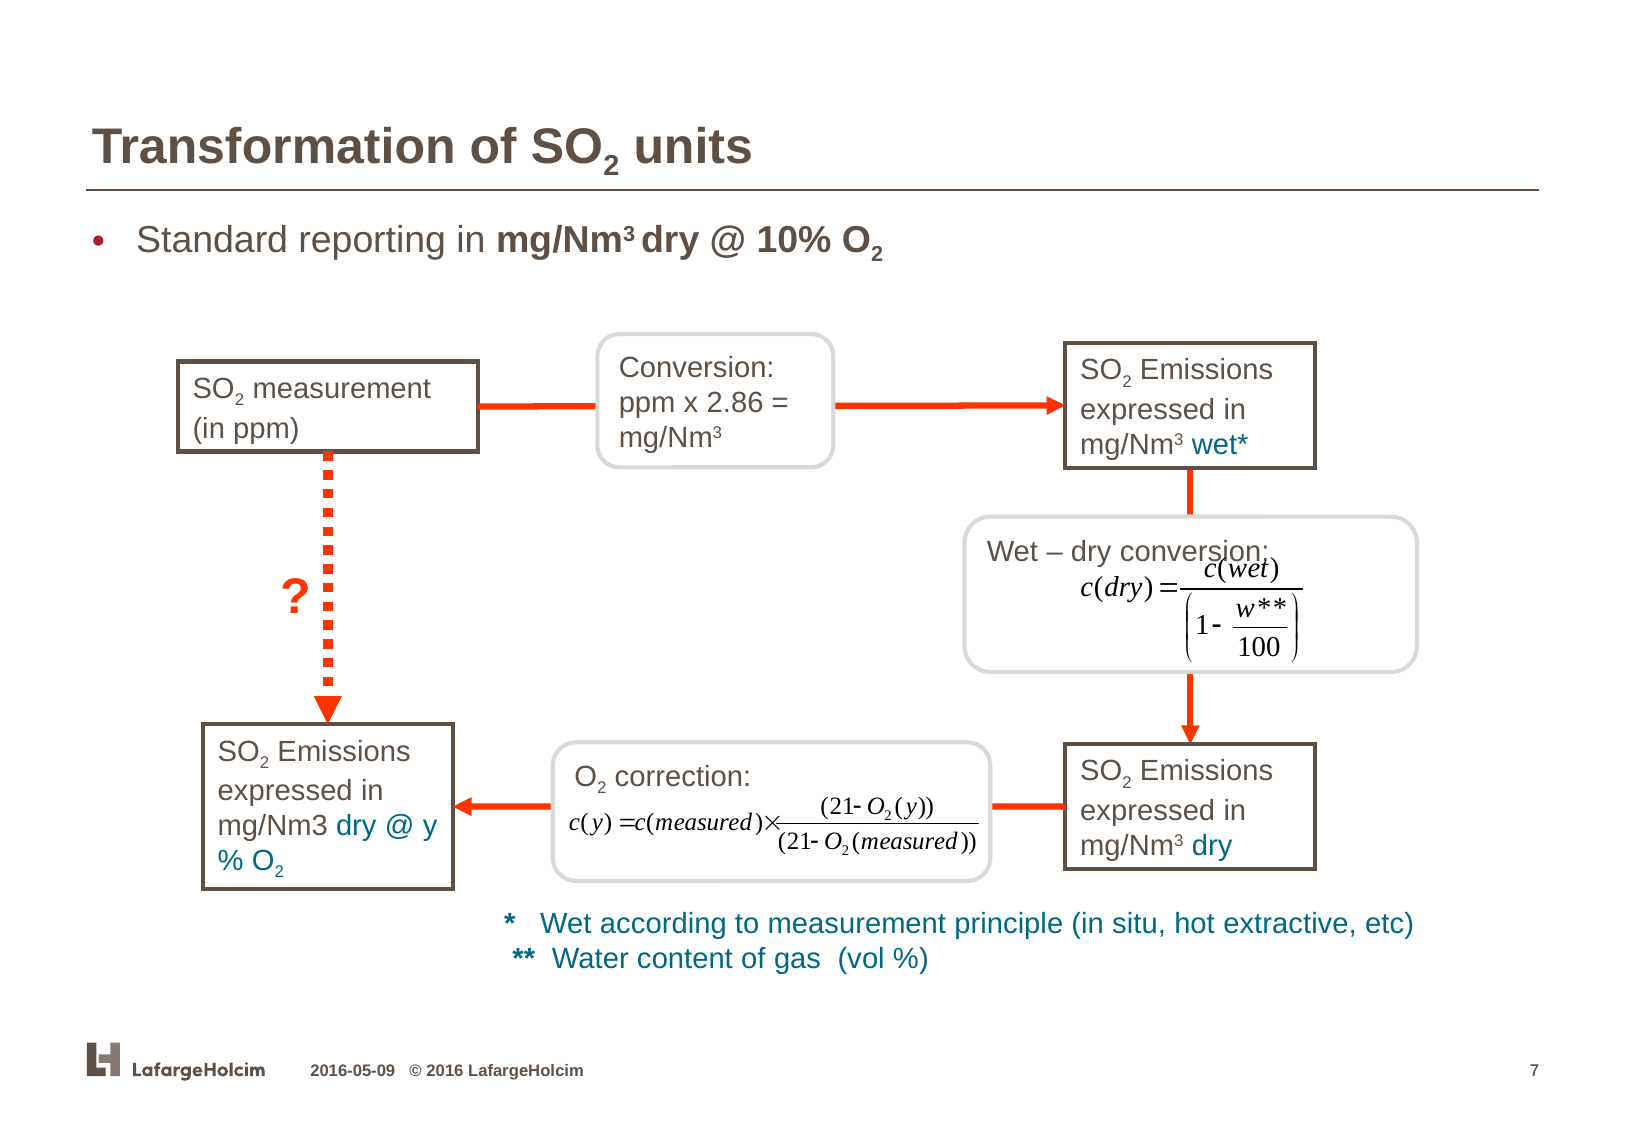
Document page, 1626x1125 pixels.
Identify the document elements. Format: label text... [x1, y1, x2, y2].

text_box Conversion: ppm x 2.86 = mg/Nm3 [597, 334, 834, 403]
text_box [565, 790, 985, 862]
text_box Transformation of SO2 units [91, 49, 1532, 180]
text_box O2 correction: [552, 815, 991, 881]
text_box Wet – dry conversion: [964, 516, 1185, 673]
text_box SO2 Emissions expressed in mg/Nm3 dry @ y % O2 [202, 724, 453, 889]
text_box Conversion: ppm x 2.86 = mg/Nm3 [597, 415, 834, 468]
text_box SO2 Emissions expressed in mg/Nm3 dry [1065, 743, 1316, 869]
text_box SO2 Emissions expressed in mg/Nm3 wet* [1065, 342, 1316, 468]
footer 2016-05-09 © 2016 LafargeHolcim [310, 1052, 831, 1080]
text_box ? [265, 555, 323, 632]
slide_number 7 [1467, 1052, 1540, 1080]
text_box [1076, 550, 1318, 669]
text_box Standard reporting in mg/Nm3 dry @ 10% O2 [91, 214, 1534, 1054]
text_box SO2 measurement (in ppm) [177, 361, 478, 452]
text_box * Wet according to measurement principle (in situ, hot extractive, etc) ** Water content of gas (vol %) [489, 896, 1439, 983]
text_box O2 correction: [552, 742, 991, 805]
text_box Wet – dry conversion: [1194, 516, 1417, 673]
